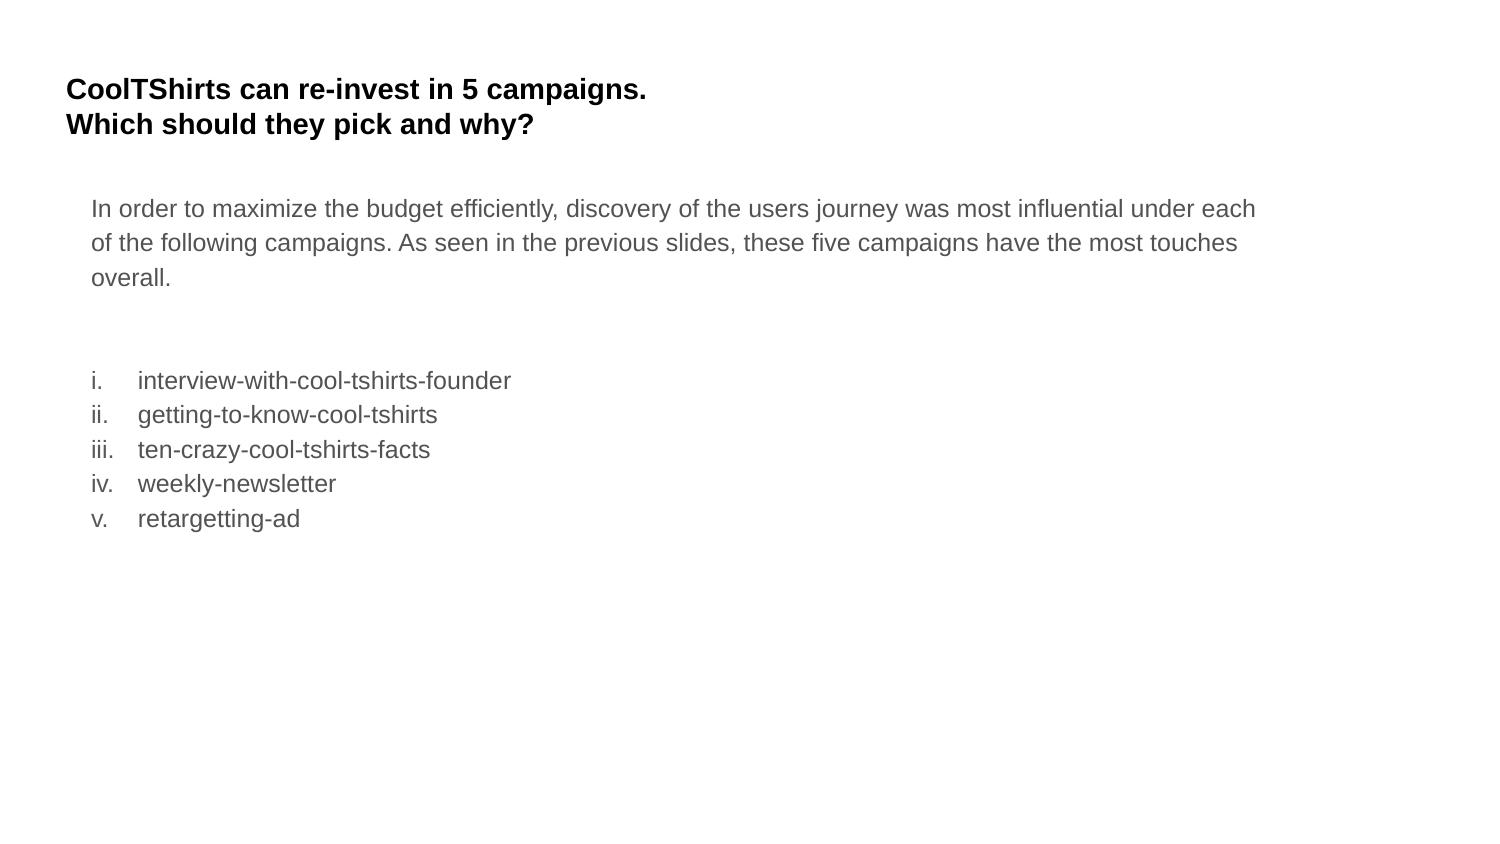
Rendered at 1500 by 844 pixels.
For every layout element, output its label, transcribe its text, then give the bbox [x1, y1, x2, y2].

list In order to maximize the budget efficiently, discovery of the users journey was most influential under each of the following campaigns. As seen in the previous slides, these five campaigns have the most touches overall. interview-with-cool-tshirts-founder getting-to-know-cool-tshirts ten-crazy-cool-tshirts-facts weekly-newsletter retargetting-ad [51, 172, 1291, 750]
title CoolTShirts can re-invest in 5 campaigns. Which should they pick and why? [51, 91, 705, 172]
